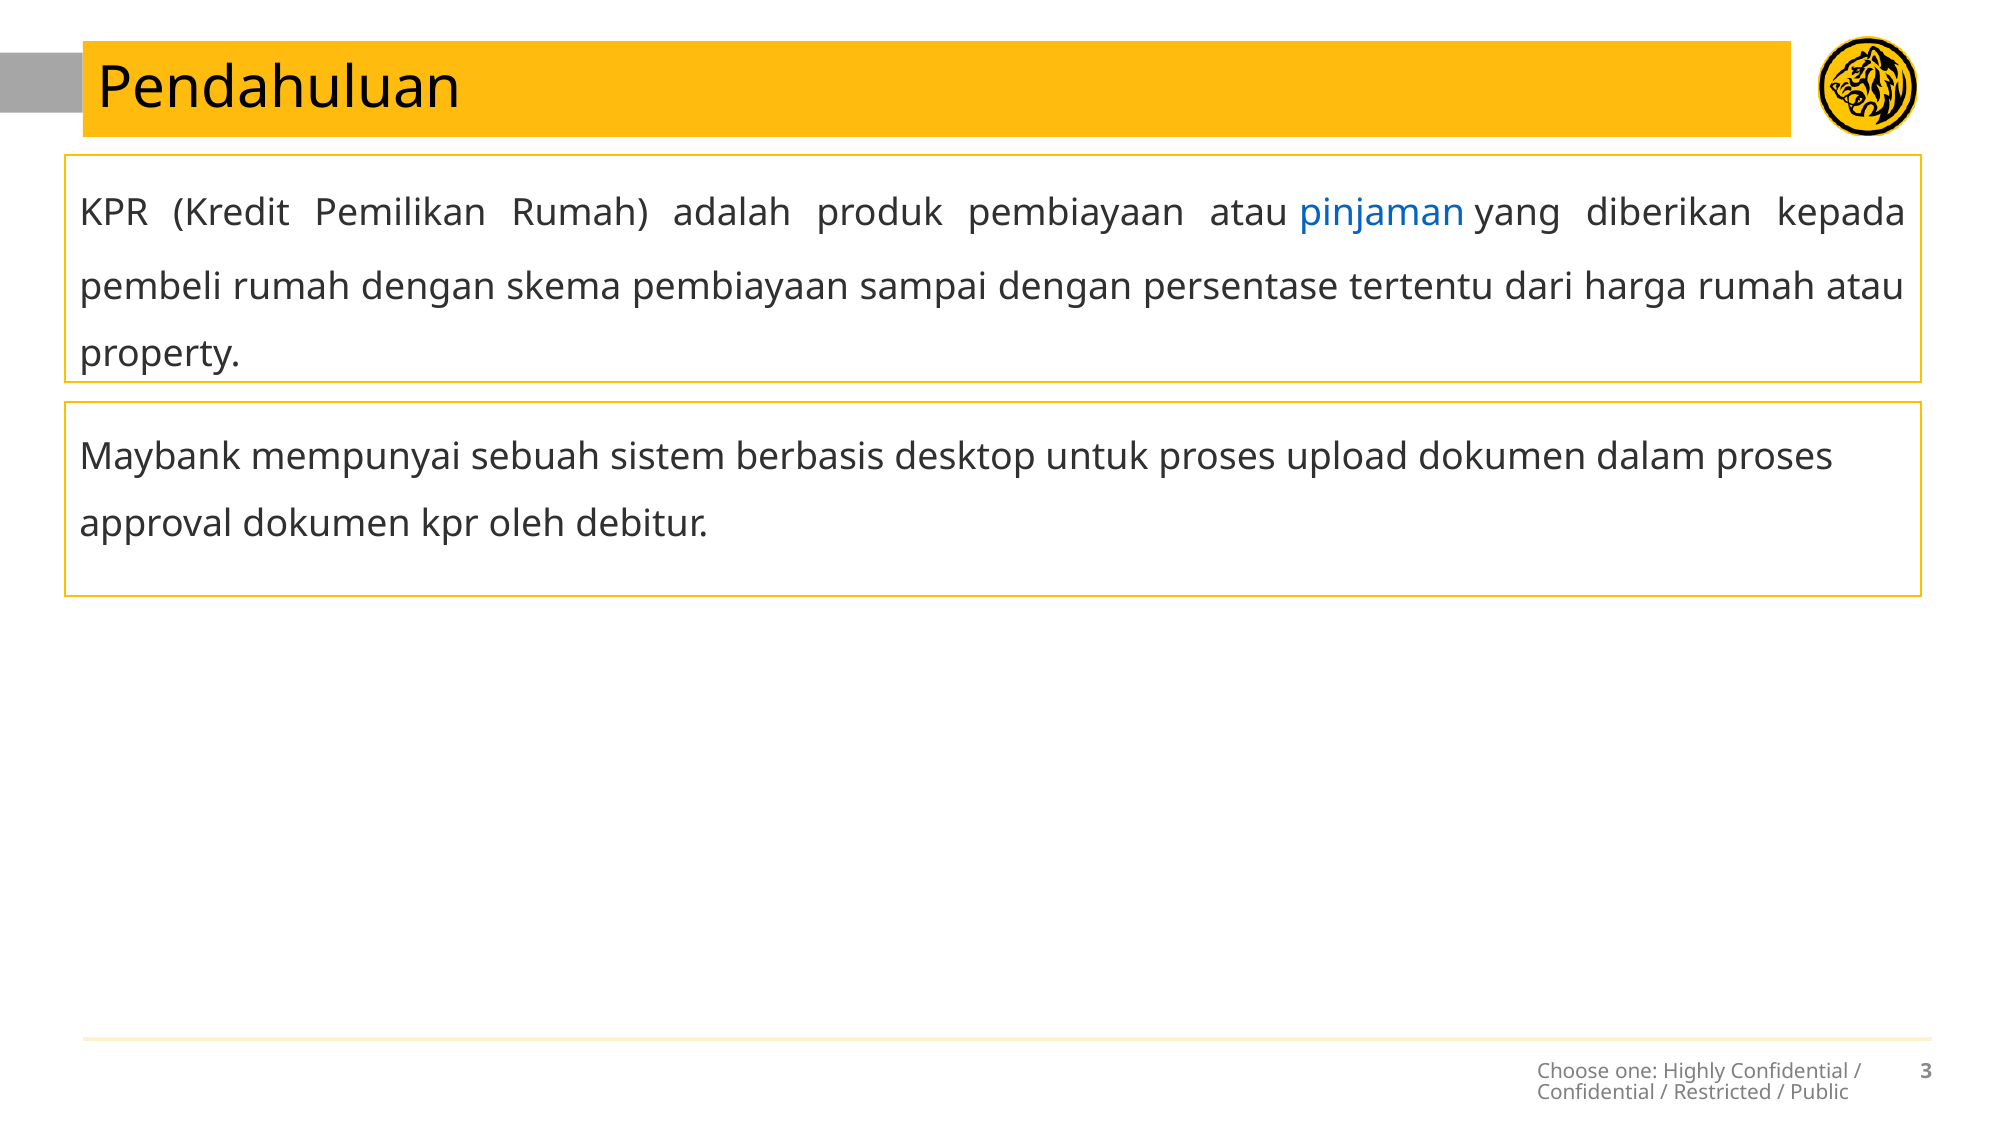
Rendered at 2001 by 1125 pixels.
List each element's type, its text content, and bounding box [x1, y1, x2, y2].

text_box KPR (Kredit Pemilikan Rumah) adalah produk pembiayaan atau pinjaman yang diberikan kepada pembeli rumah dengan skema pembiayaan sampai dengan persentase tertentu dari harga rumah atau property. [64, 154, 1922, 383]
slide_number 2 [1887, 1042, 1933, 1102]
text_box Maybank mempunyai sebuah sistem berbasis desktop untuk proses upload dokumen dalam proses approval dokumen kpr oleh debitur. [64, 401, 1922, 597]
footer Choose one: Highly Confidential / Confidential / Restricted / Public [1522, 1042, 1883, 1102]
title Pendahuluan [82, 41, 1791, 137]
